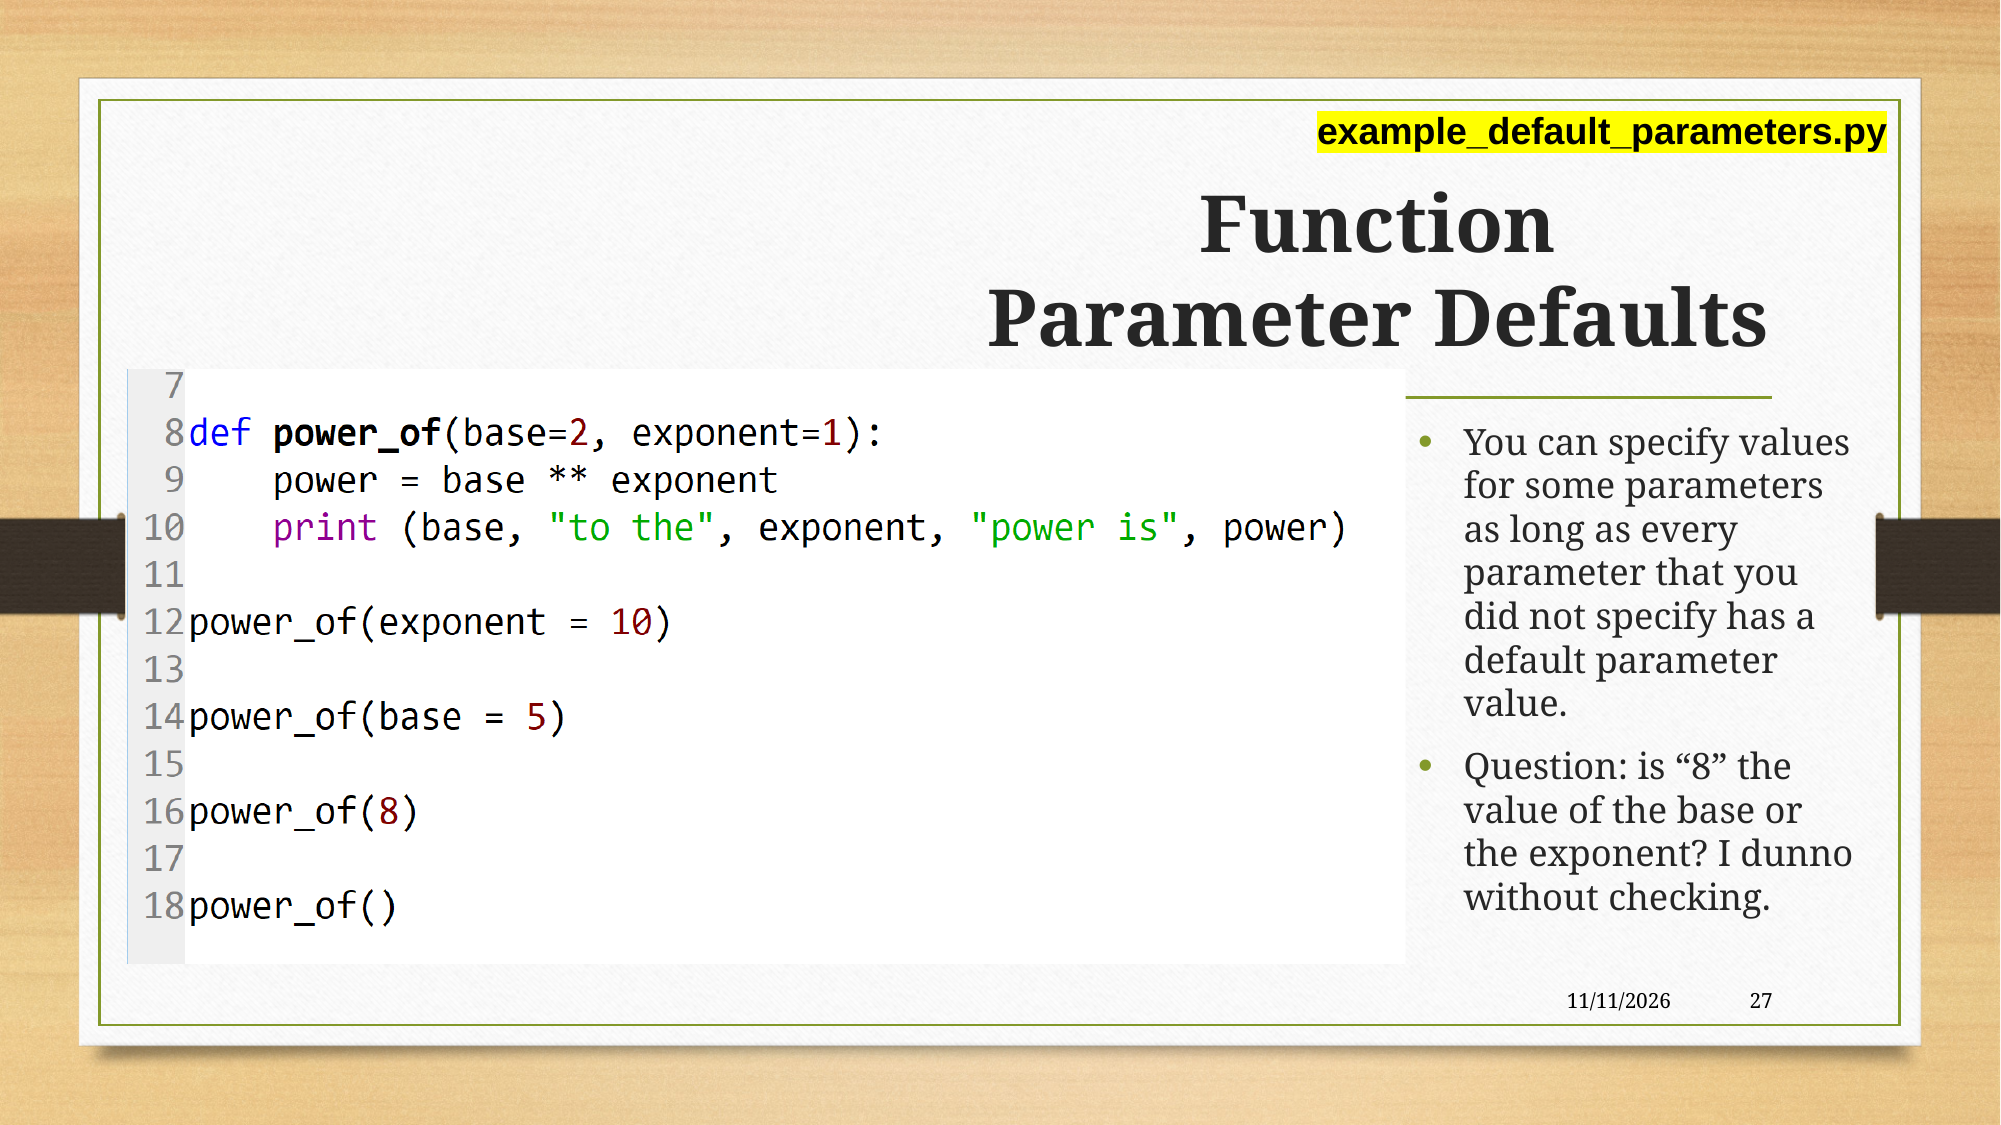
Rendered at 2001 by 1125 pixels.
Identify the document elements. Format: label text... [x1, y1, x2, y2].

title Function Parameter Defaults [969, 161, 1788, 375]
slide_number 27 [1698, 979, 1788, 1025]
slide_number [1423, 979, 1686, 1025]
picture [0, 0, 2001, 1125]
text_box You can specify values for some parameters as long as every parameter that you did not specify has a default parameter value. Question: is “8” the value of the base or the exponent? I dunno without checking. [1406, 411, 1873, 943]
text_box example_default_parameters.py [1302, 99, 1903, 160]
